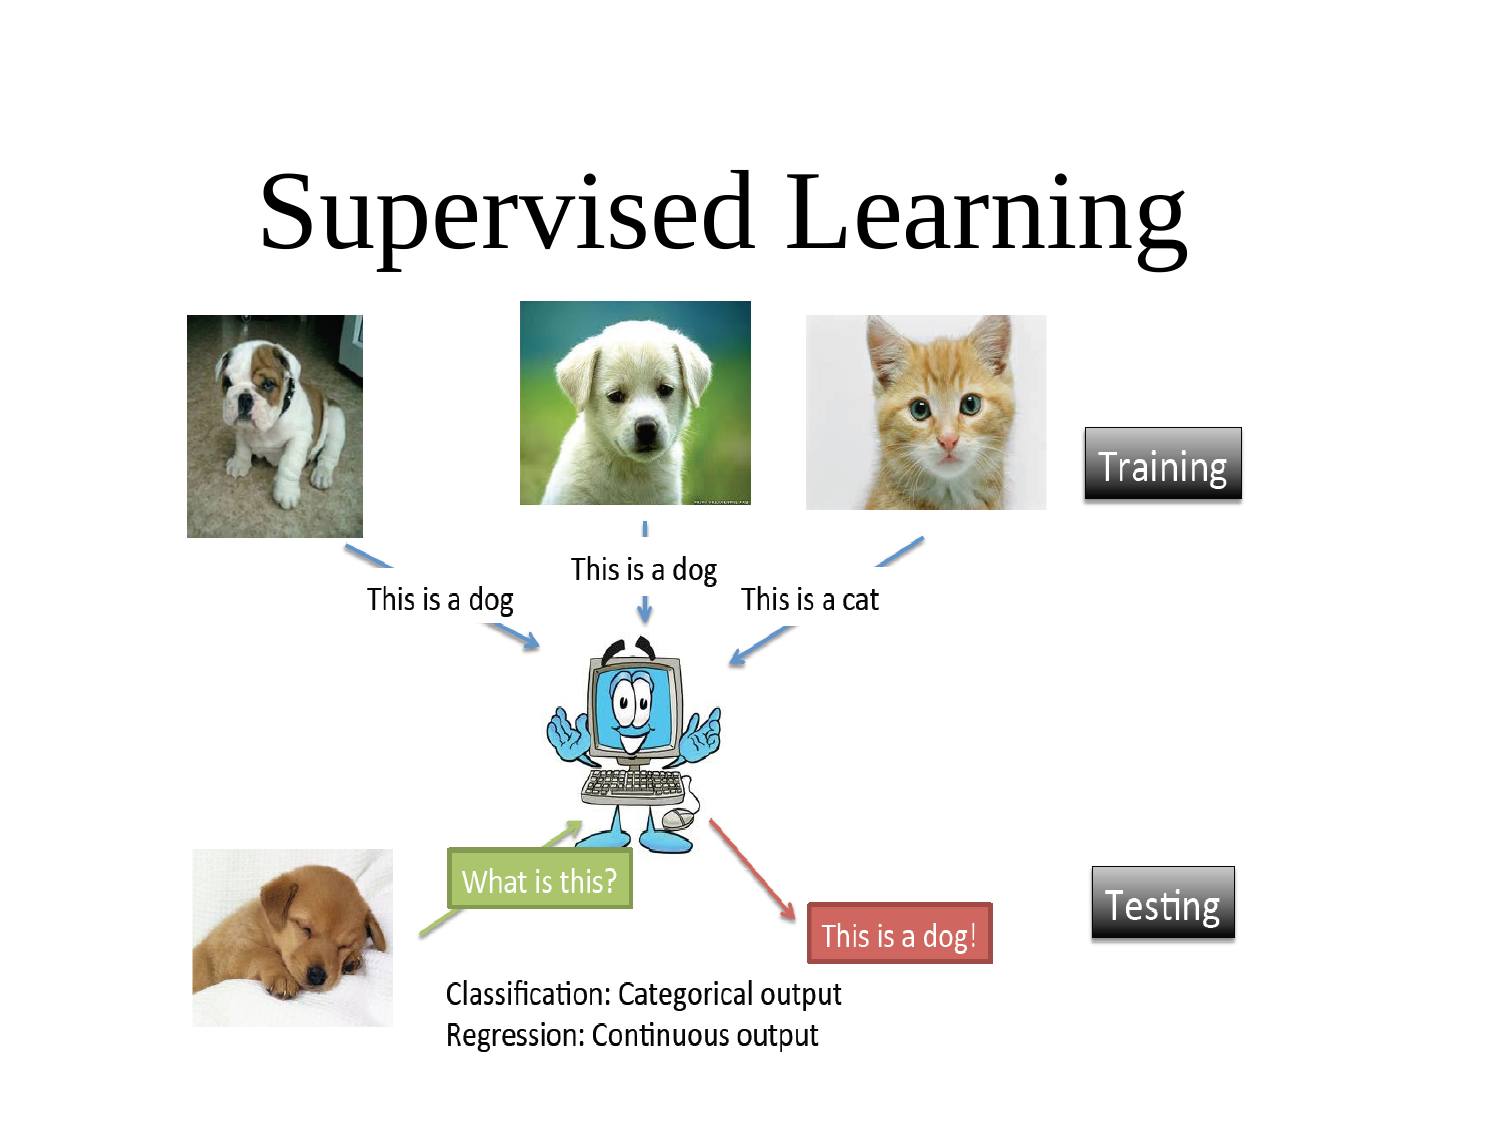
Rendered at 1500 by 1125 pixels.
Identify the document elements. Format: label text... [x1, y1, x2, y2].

title Supervised Learning [126, 96, 1322, 312]
picture [178, 298, 1252, 1054]
